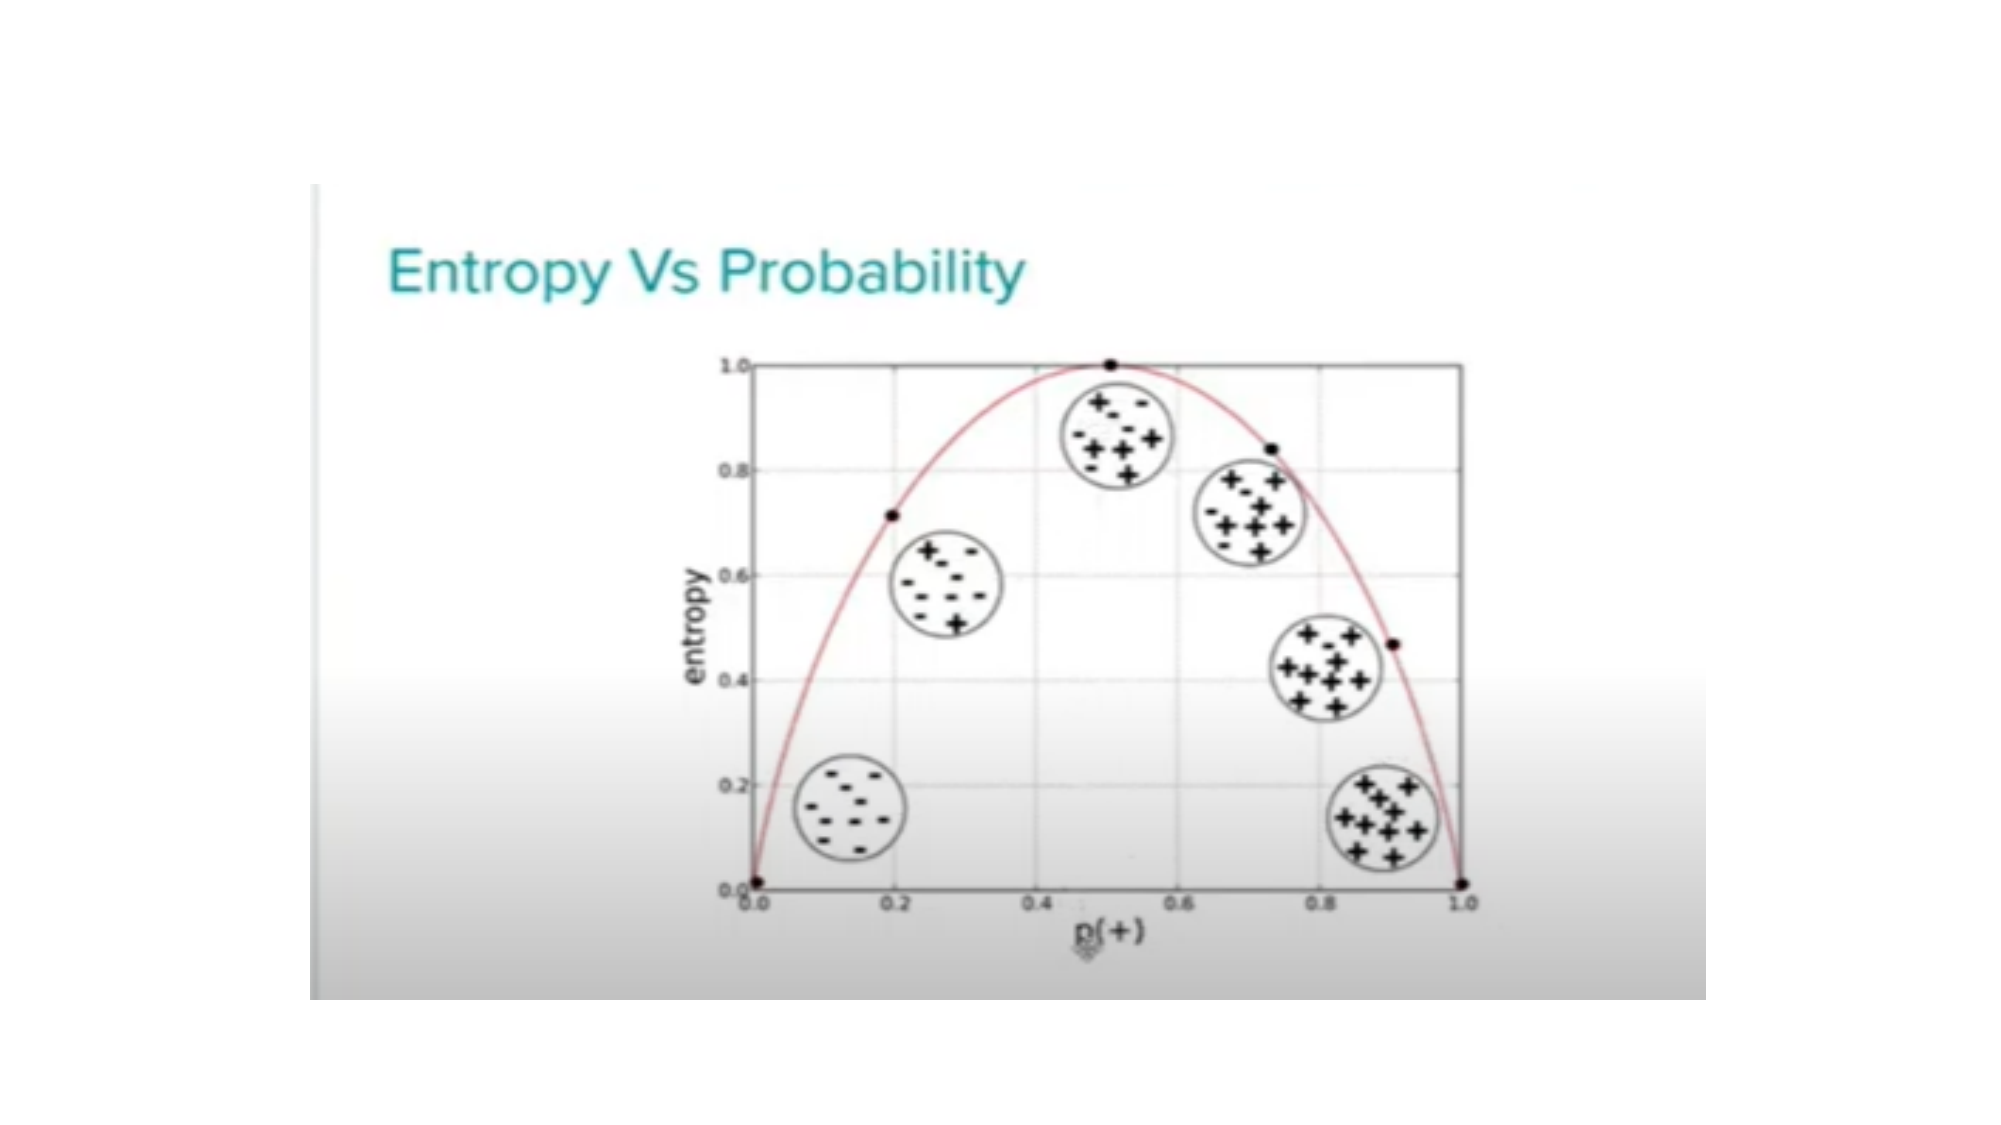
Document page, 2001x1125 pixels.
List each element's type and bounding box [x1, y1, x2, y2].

picture [310, 184, 1706, 1000]
